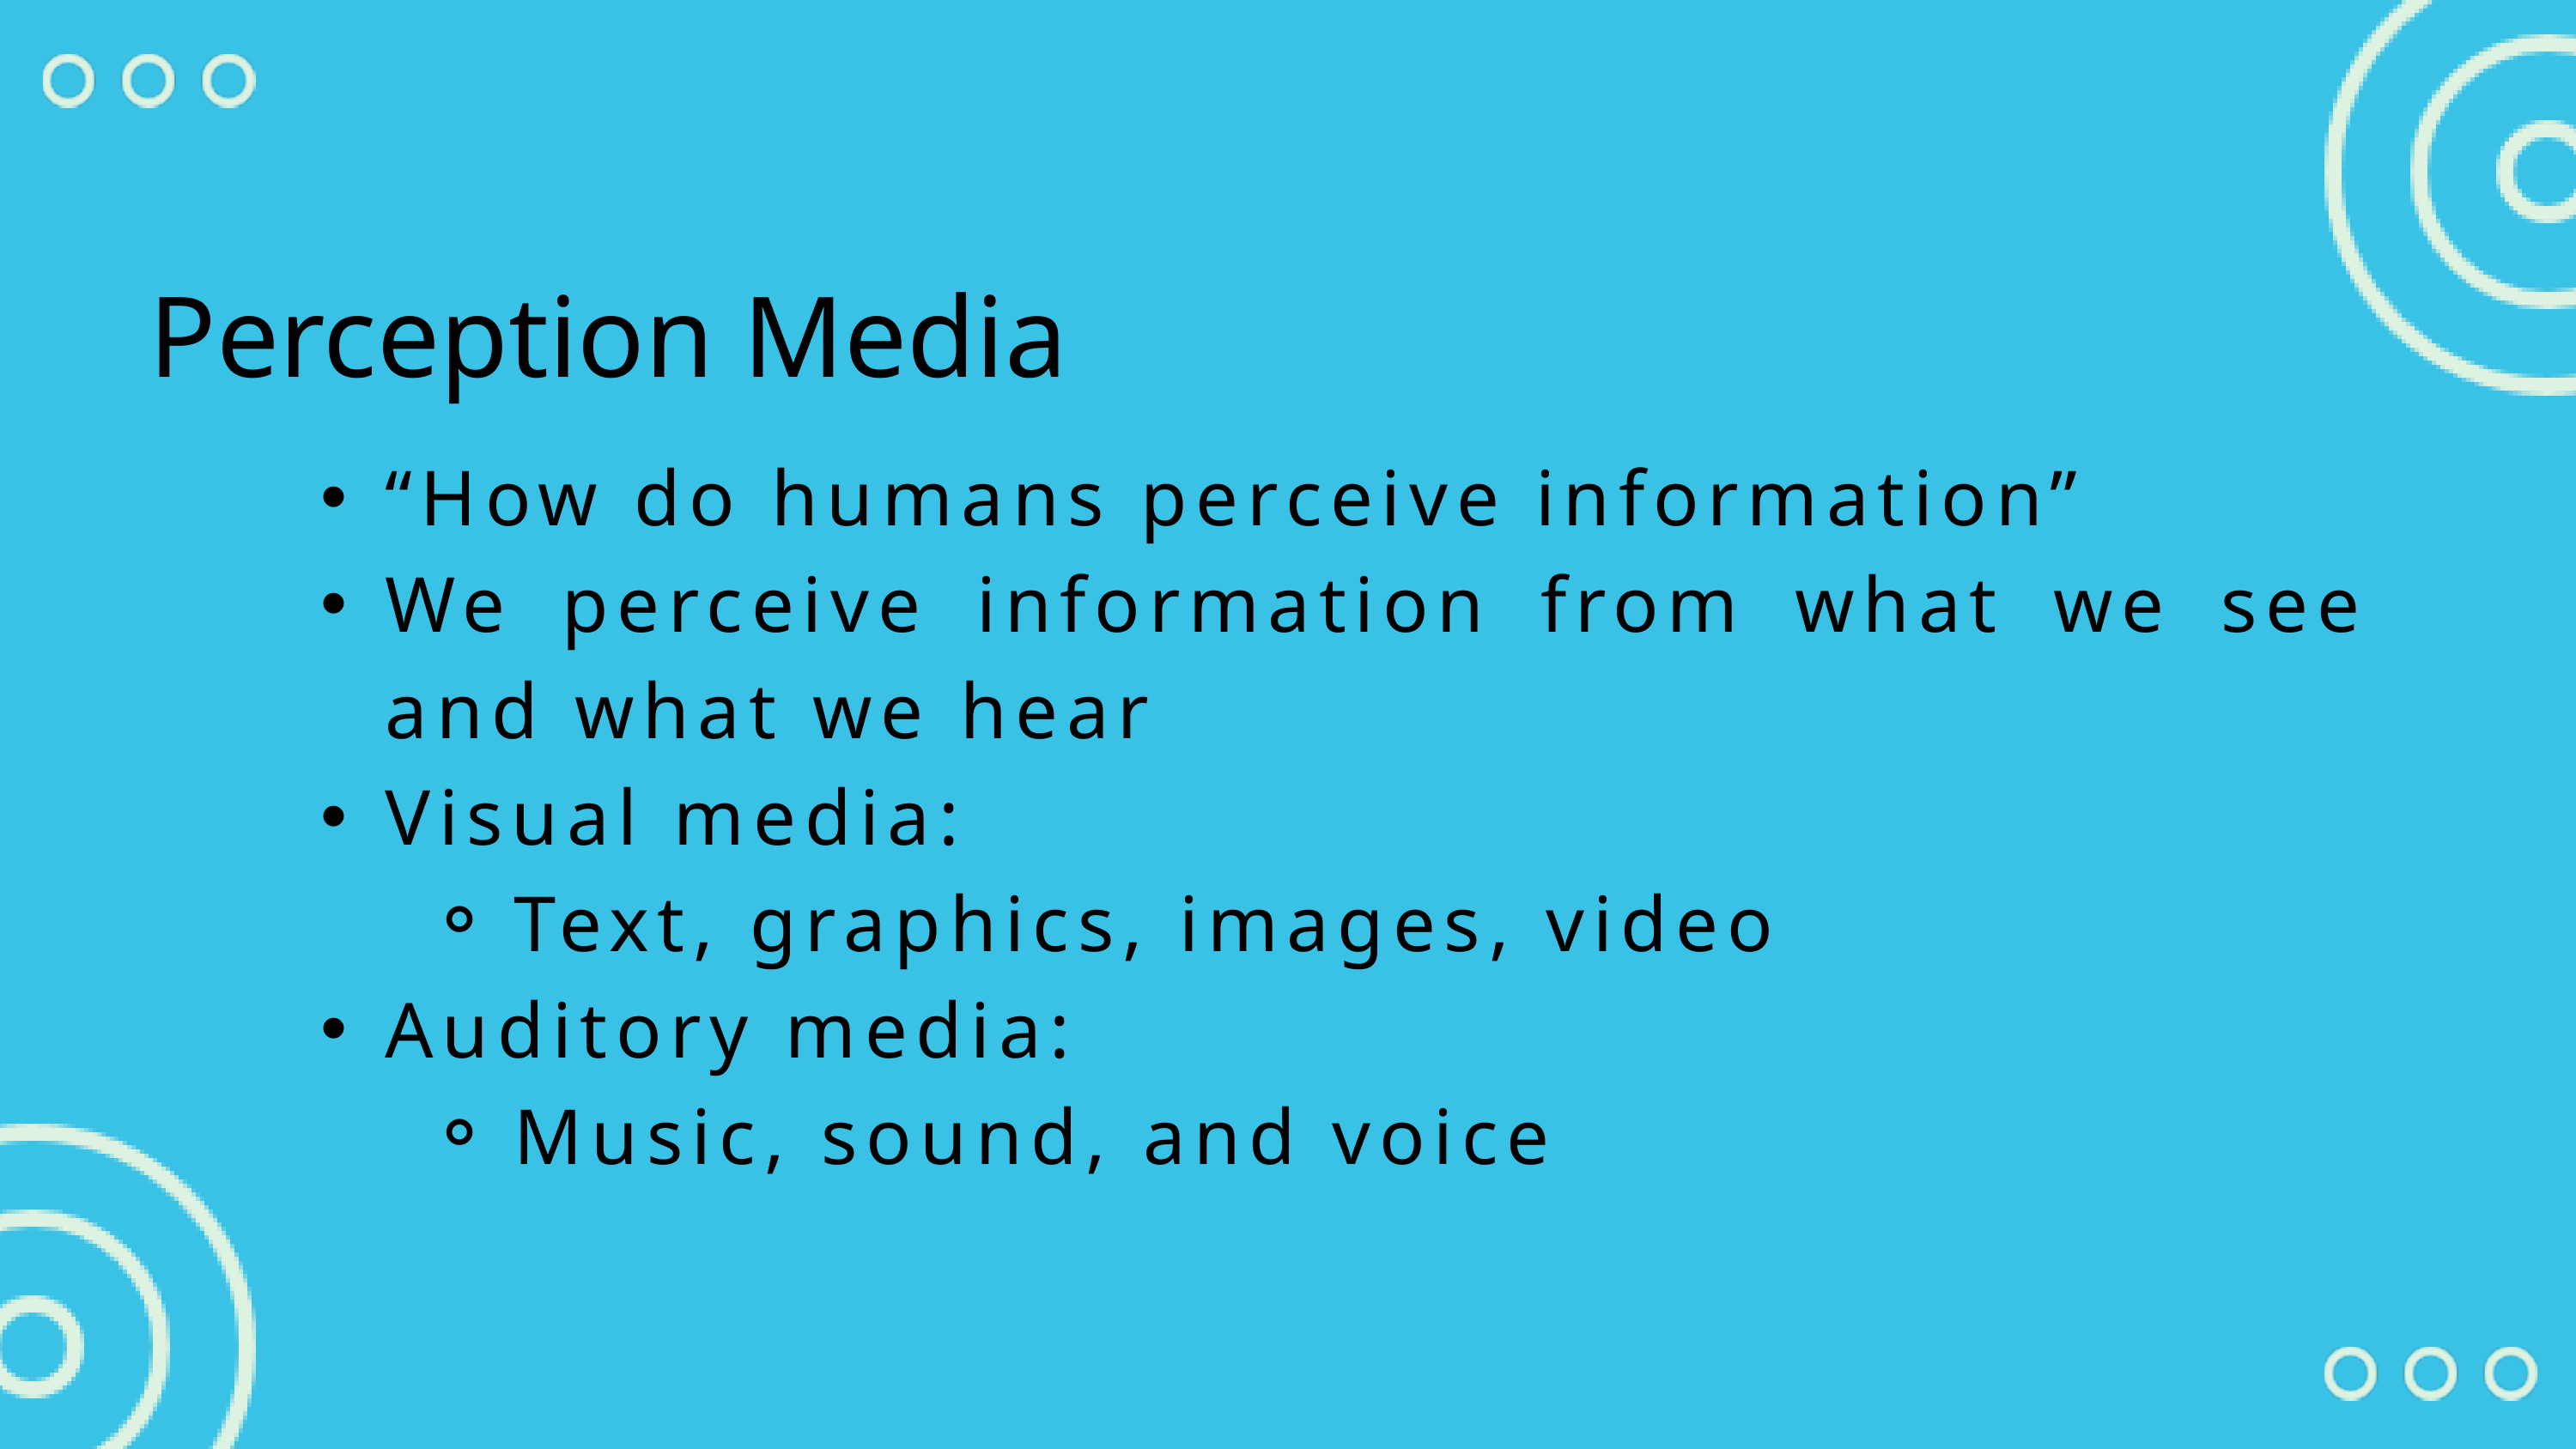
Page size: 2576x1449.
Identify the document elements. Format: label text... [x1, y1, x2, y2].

text_box Perception Media [149, 243, 2069, 400]
text_box [2324, 0, 2576, 396]
text_box [42, 54, 256, 108]
text_box [0, 1124, 256, 1449]
text_box “How do humans perceive information” We perceive information from what we see and what we hear Visual media: Text, graphics, images, video Auditory media: Music, sound, and voice [255, 434, 2372, 1287]
text_box [2324, 1347, 2538, 1401]
